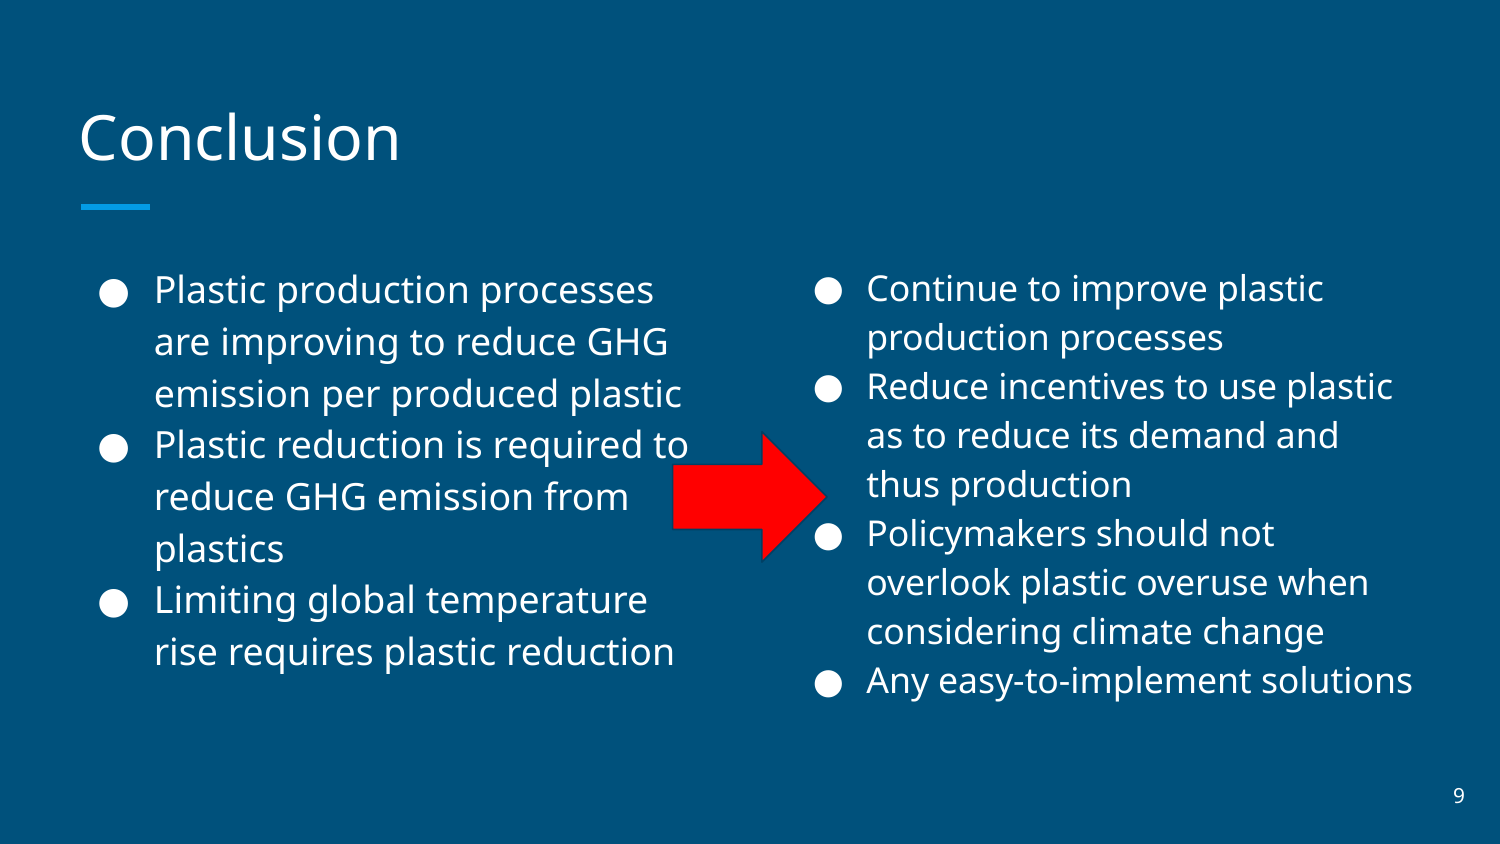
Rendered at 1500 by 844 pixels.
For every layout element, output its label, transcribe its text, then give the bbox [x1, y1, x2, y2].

slide_number ‹#› [1389, 764, 1480, 830]
list Continue to improve plastic production processes Reduce incentives to use plastic as to reduce its demand and thus production Policymakers should not overlook plastic overuse when considering climate change Any easy-to-implement solutions [780, 244, 1437, 750]
list Plastic production processes are improving to reduce GHG emission per produced plastic Plastic reduction is required to reduce GHG emission from plastics Limiting global temperature rise requires plastic reduction [63, 244, 720, 750]
text_box [672, 431, 828, 563]
title Conclusion [63, 75, 1437, 188]
